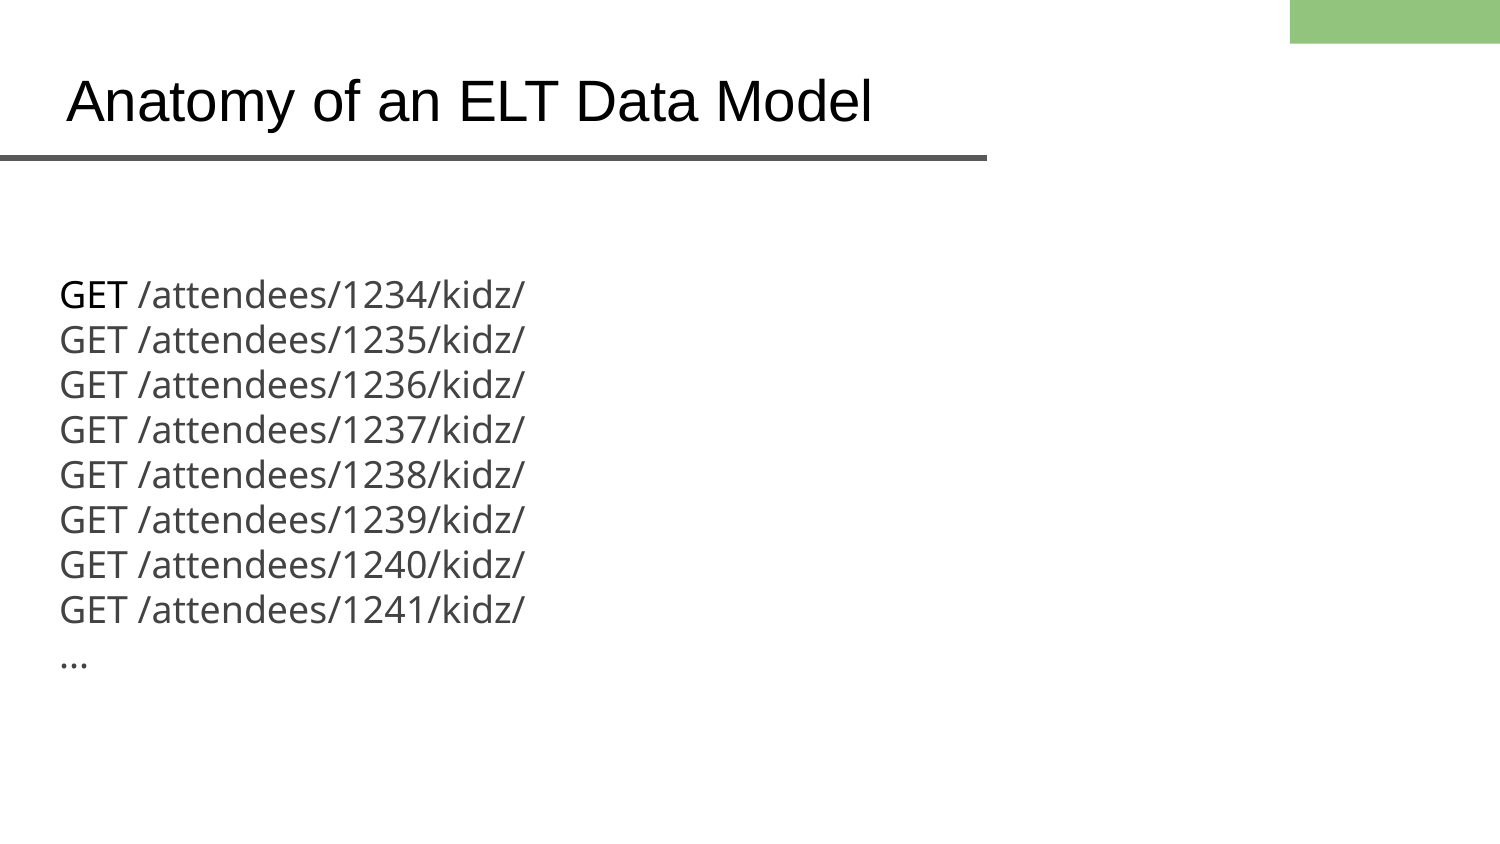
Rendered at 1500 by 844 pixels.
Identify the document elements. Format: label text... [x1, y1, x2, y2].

text_box GET /attendees/1234/kidz/ GET /attendees/1235/kidz/ GET /attendees/1236/kidz/ GET /attendees/1237/kidz/ GET /attendees/1238/kidz/ GET /attendees/1239/kidz/ GET /attendees/1240/kidz/ GET /attendees/1241/kidz/ ... [44, 256, 704, 733]
text_box [1289, 0, 1500, 44]
title Anatomy of an ELT Data Model [51, 48, 1449, 142]
